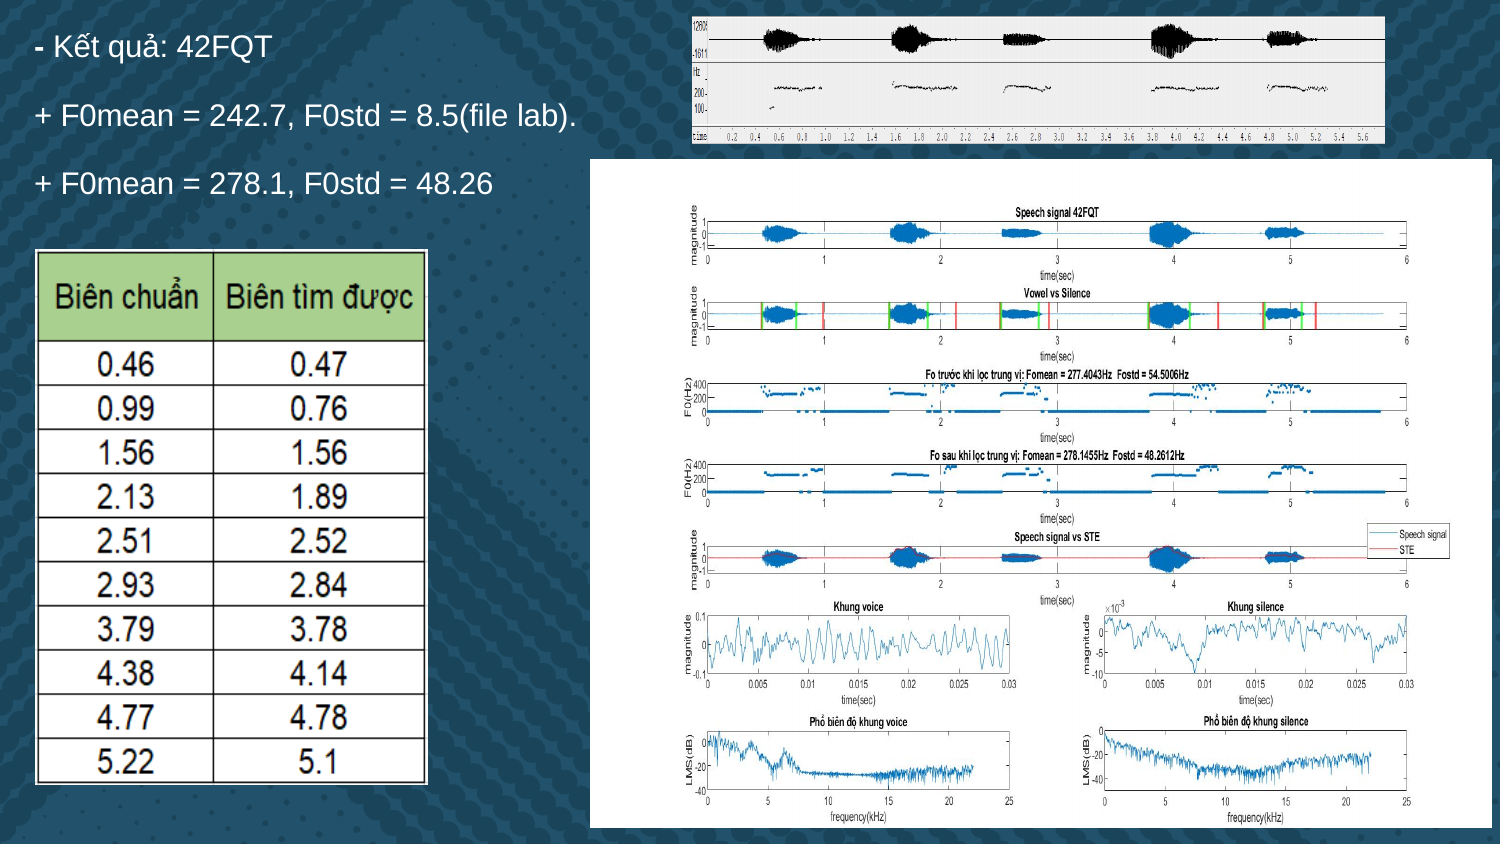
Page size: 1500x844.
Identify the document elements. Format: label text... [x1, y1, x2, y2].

picture [0, 0, 1500, 844]
text_box - Kết quả: 42FQT + F0mean = 242.7, F0std = 8.5(file lab). + F0mean = 278.1, F0std = 48.26 [0, 0, 991, 209]
